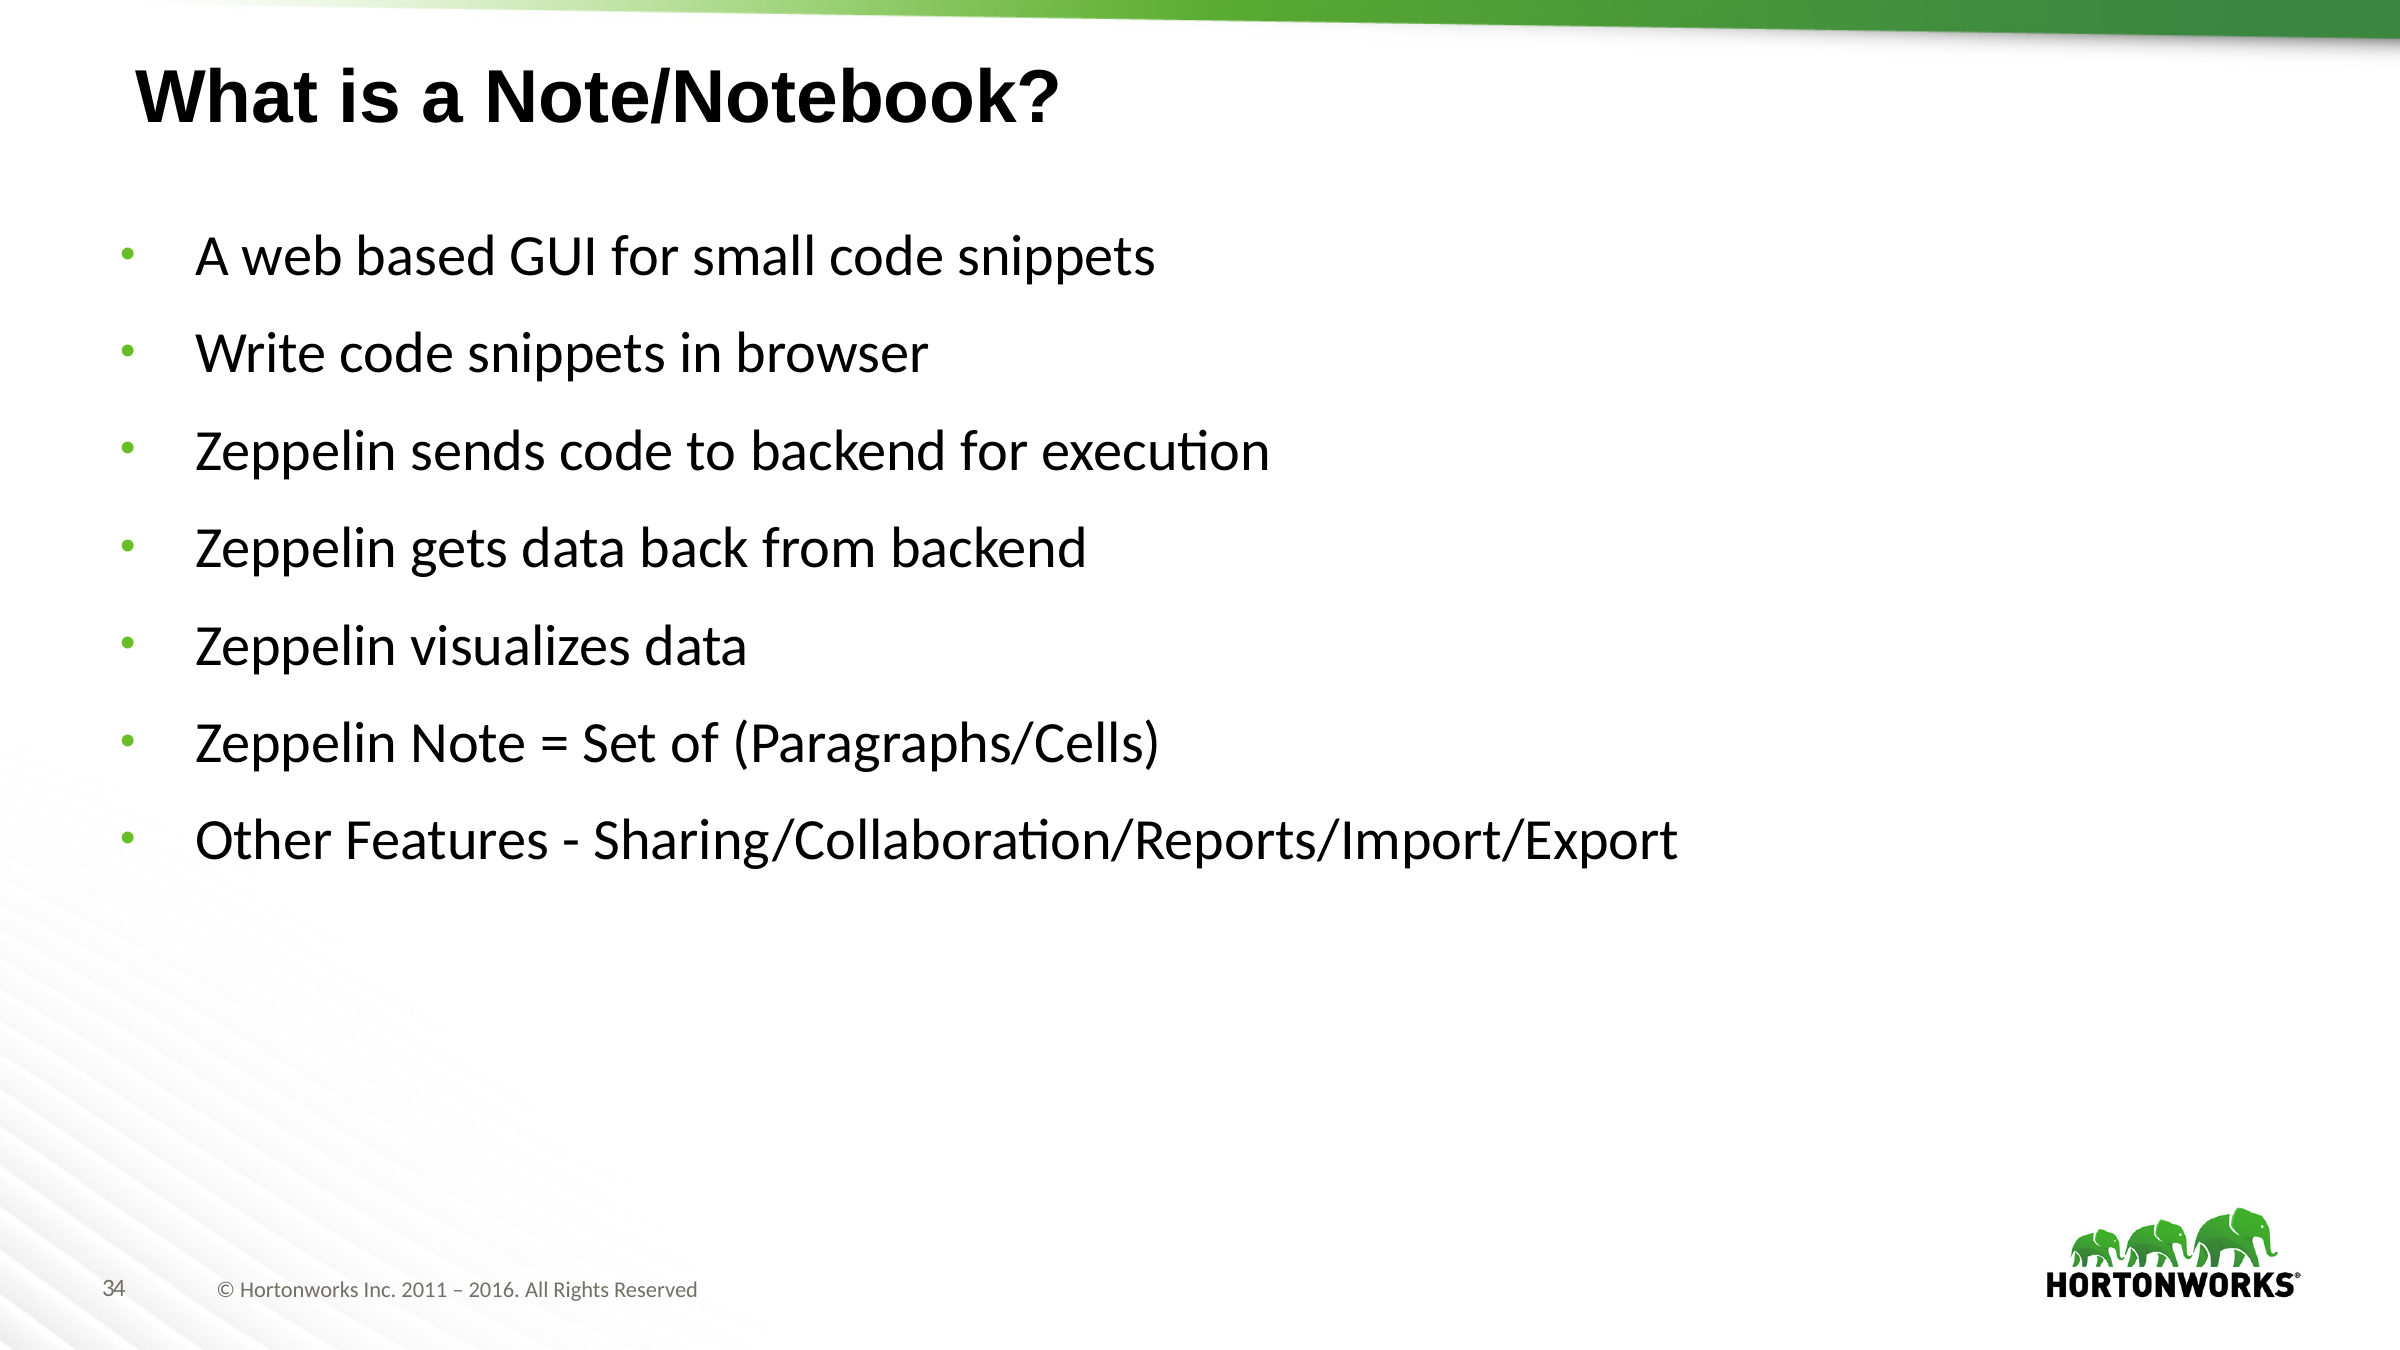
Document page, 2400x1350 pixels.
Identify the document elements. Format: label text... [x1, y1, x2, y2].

picture [0, 0, 2400, 1350]
title What is a Note/Notebook? [120, 0, 2281, 200]
list A web based GUI for small code snippets Write code snippets in browser Zeppelin sends code to backend for execution Zeppelin gets data back from backend Zeppelin visualizes data Zeppelin Note = Set of (Paragraphs/Cells) Other Features - Sharing/Collaboration/Reports/Import/Export [120, 217, 2281, 559]
